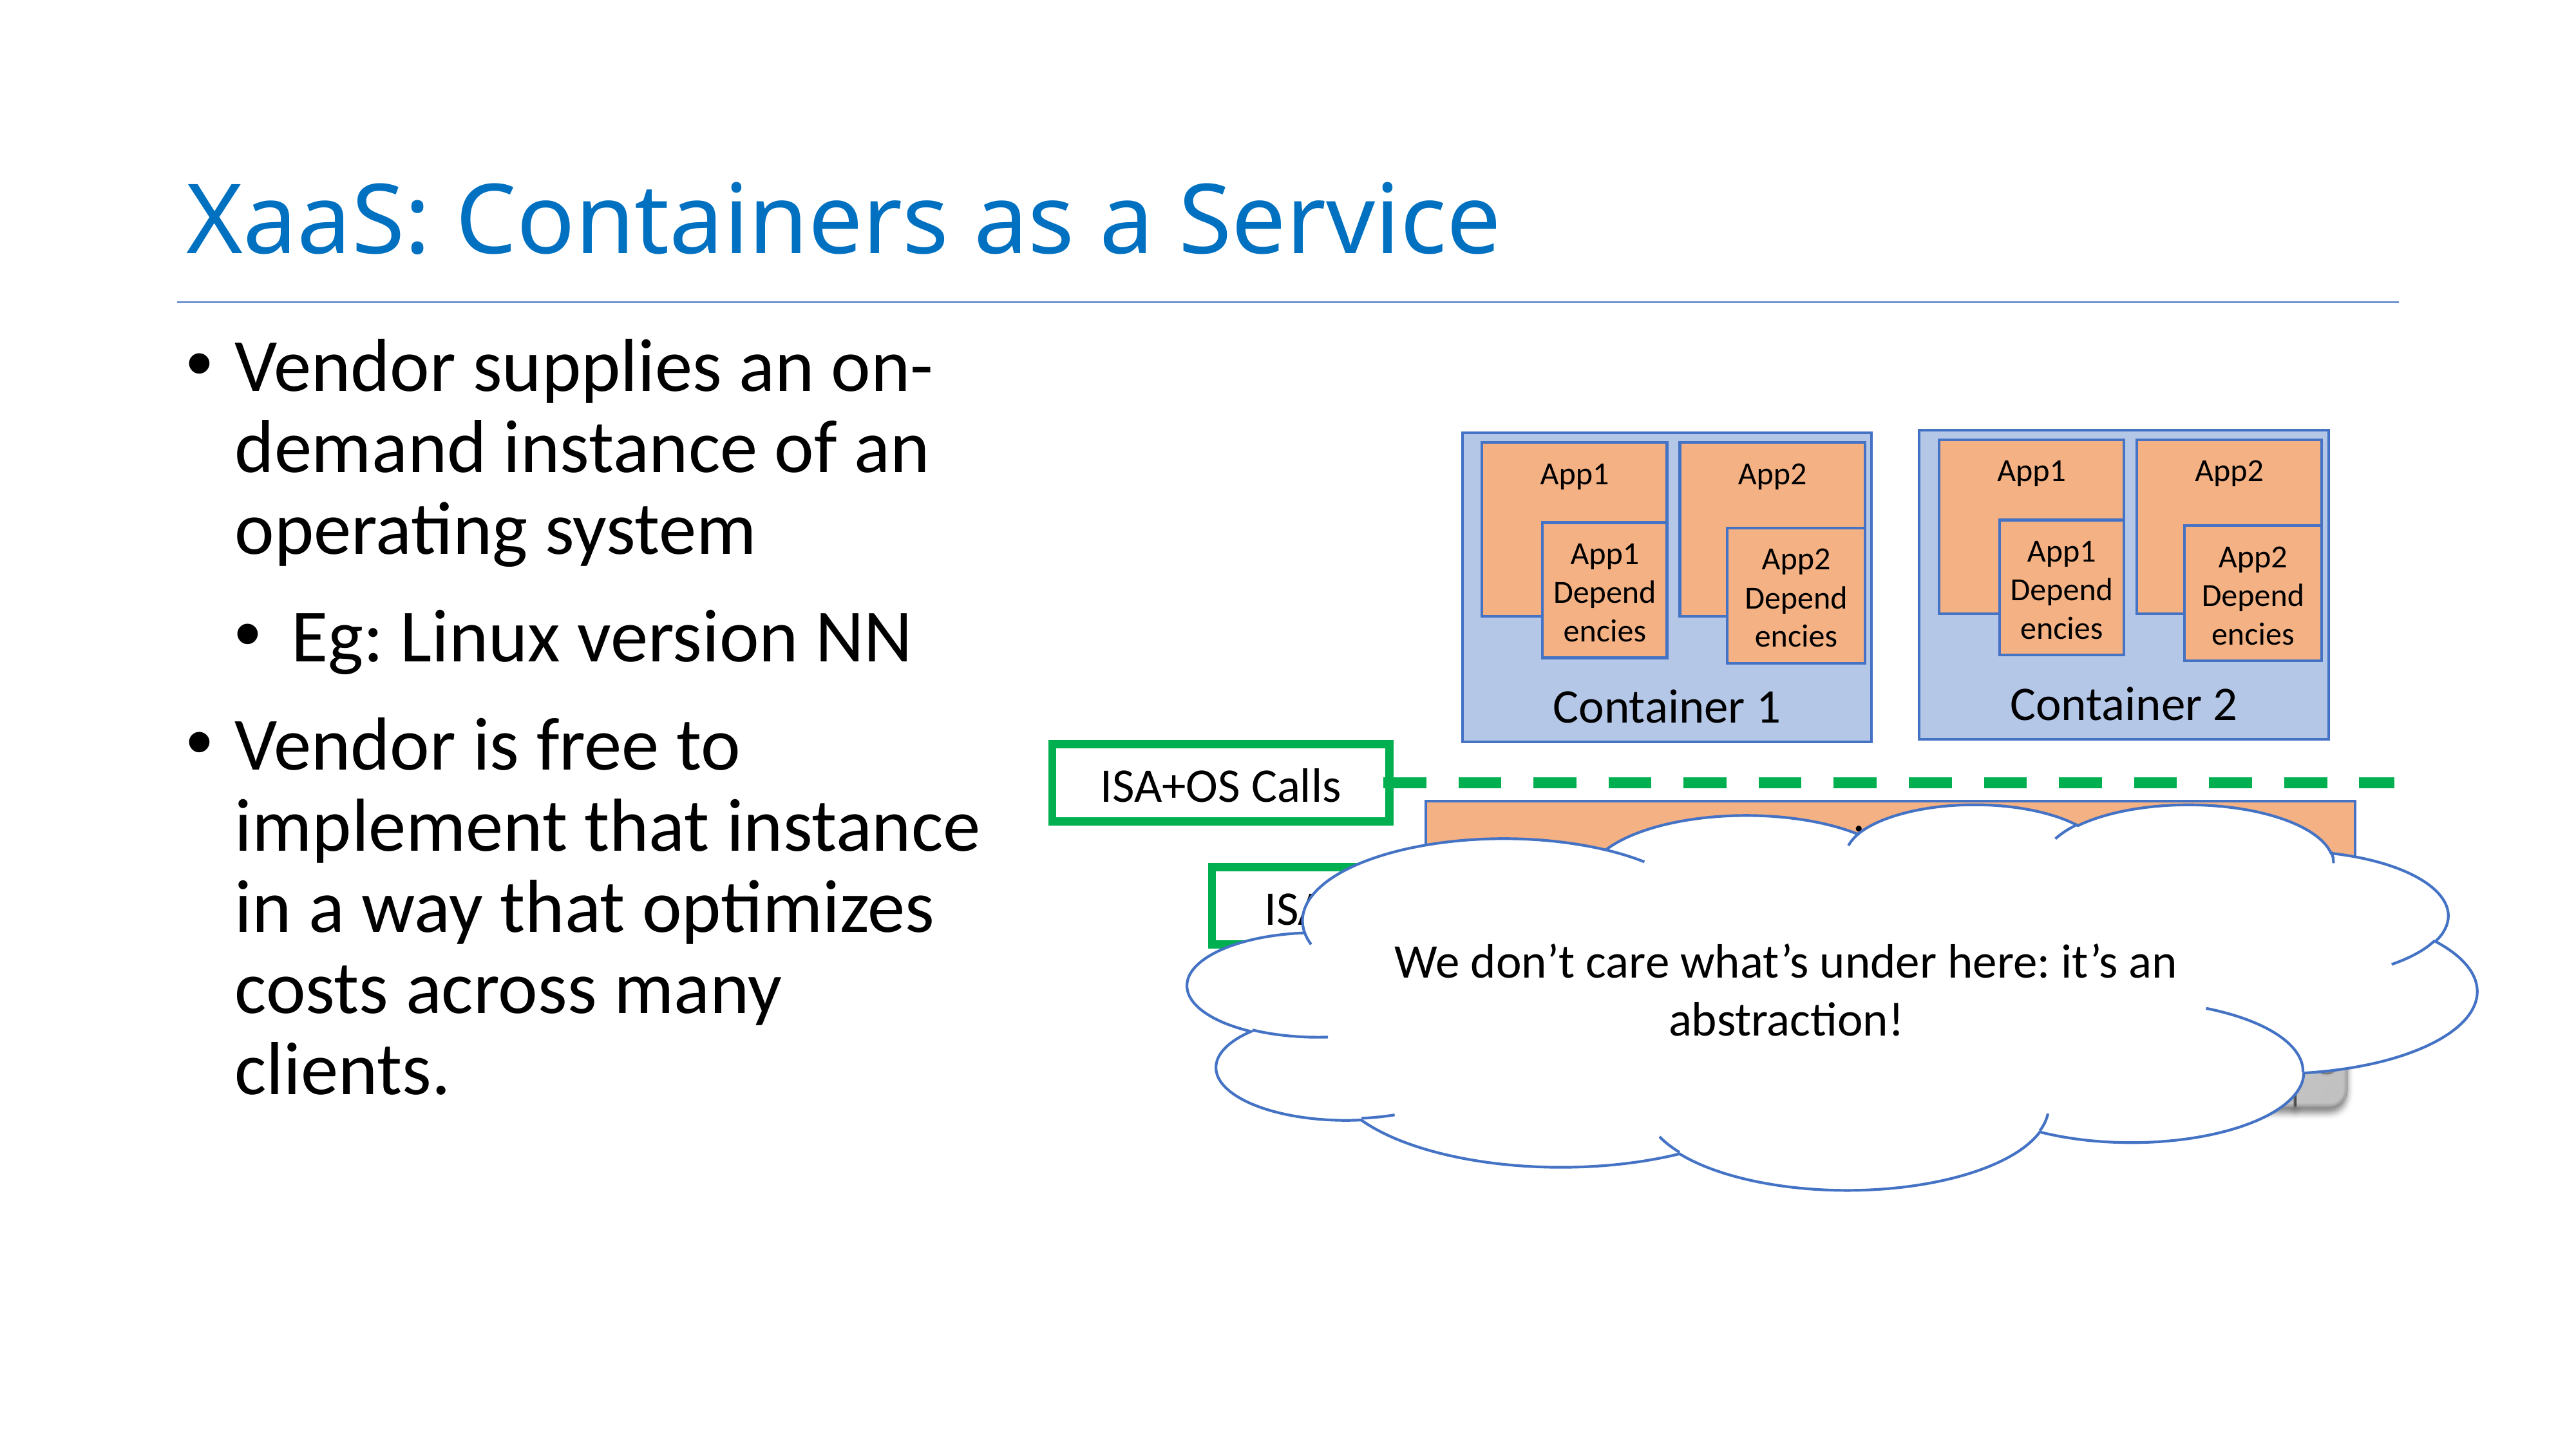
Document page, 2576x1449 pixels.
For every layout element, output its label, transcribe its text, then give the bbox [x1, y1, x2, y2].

list Vendor supplies an on-demand instance of an operating system Eg: Linux version NN Vendor is free to implement that instance in a way that optimizes costs across many clients. [176, 316, 1017, 1238]
text_box We don’t care what’s under here: it’s an abstraction! [1363, 1122, 2254, 1191]
text_box We don’t care what’s under here: it’s an abstraction! [2415, 876, 2477, 1051]
title XaaS: Containers as a Service [176, 3, 2400, 285]
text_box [1052, 427, 2415, 1122]
